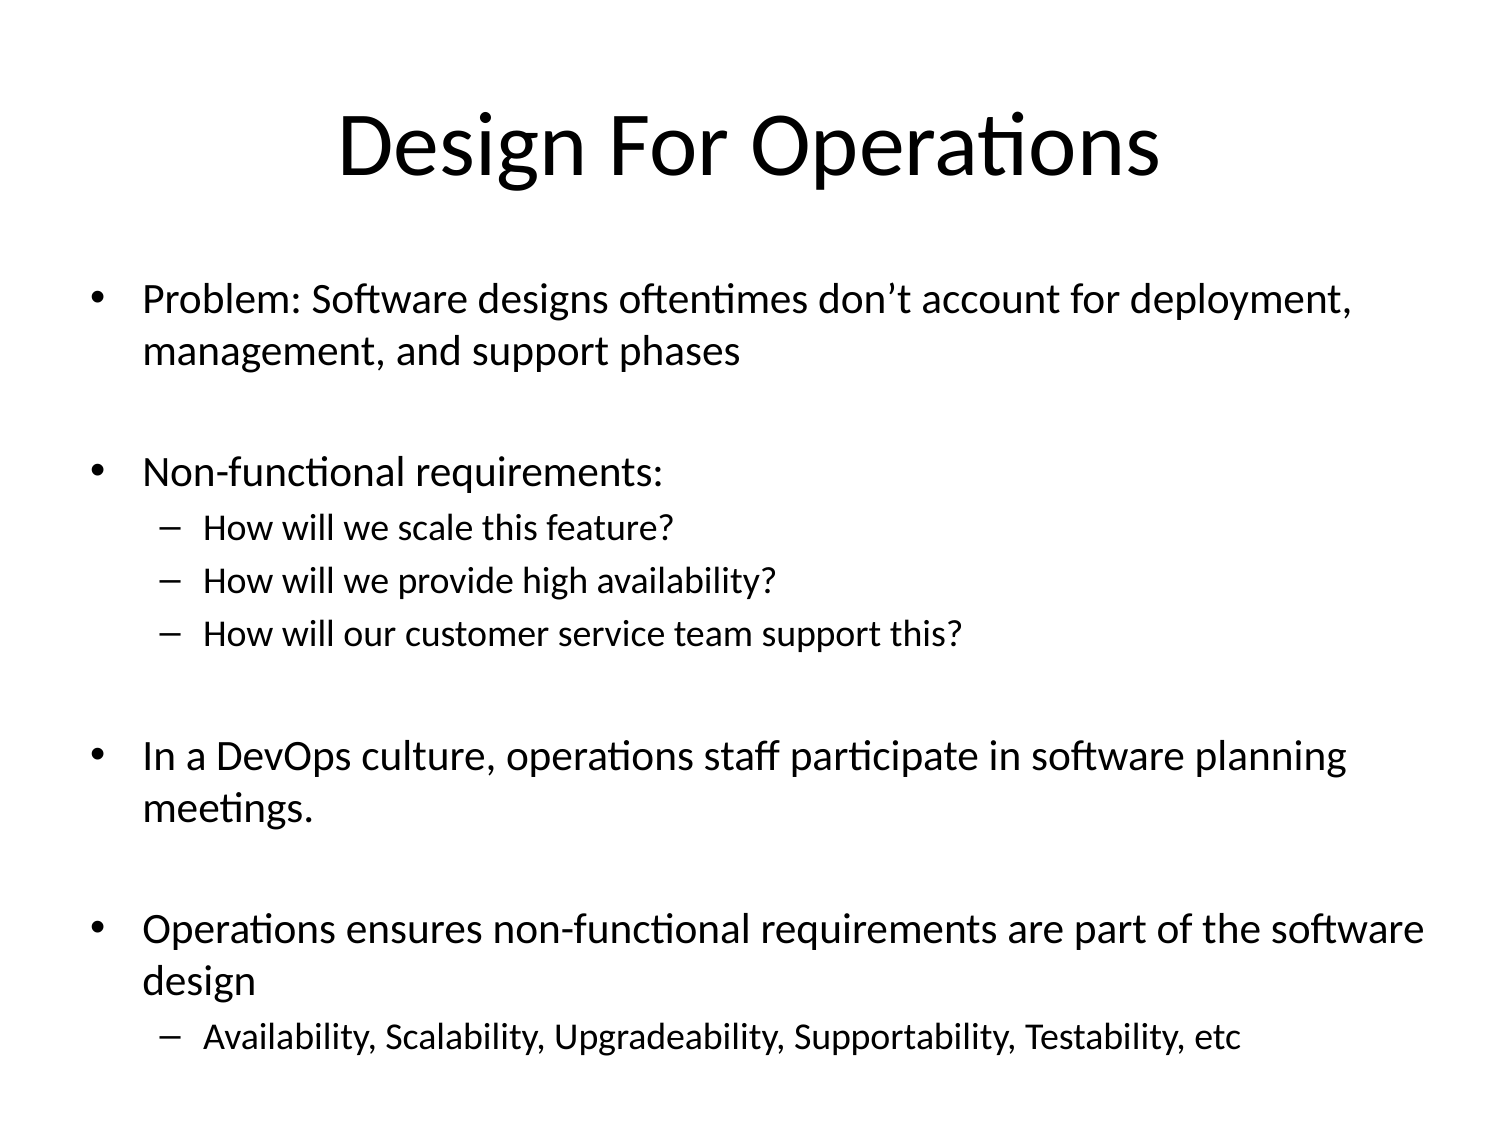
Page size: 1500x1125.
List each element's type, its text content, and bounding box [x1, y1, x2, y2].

title Design For Operations [75, 45, 1425, 233]
list Problem: Software designs oftentimes don’t account for deployment, management, and support phases Non-functional requirements: How will we scale this feature? How will we provide high availability? How will our customer service team support this? In a DevOps culture, operations staff participate in software planning meetings. Operations ensures non-functional requirements are part of the software design Availability, Scalability, Upgradeability, Supportability, Testability, etc [75, 262, 1459, 1076]
